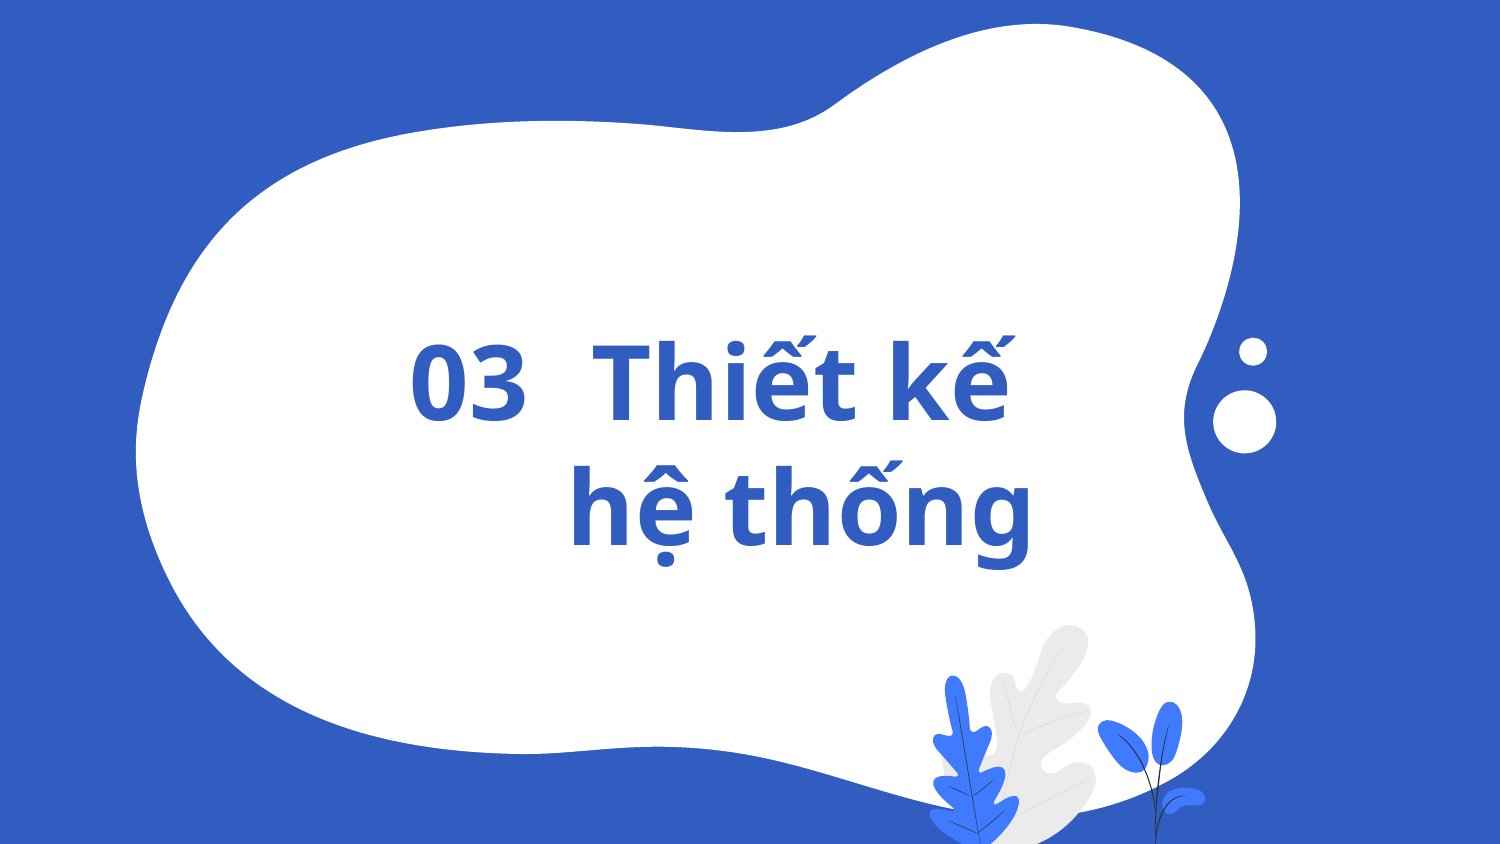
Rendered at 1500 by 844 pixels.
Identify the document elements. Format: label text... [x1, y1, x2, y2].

title 03 [385, 309, 554, 448]
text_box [928, 624, 1097, 844]
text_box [1096, 701, 1207, 844]
title Thiết kế hệ thống [507, 320, 1097, 563]
